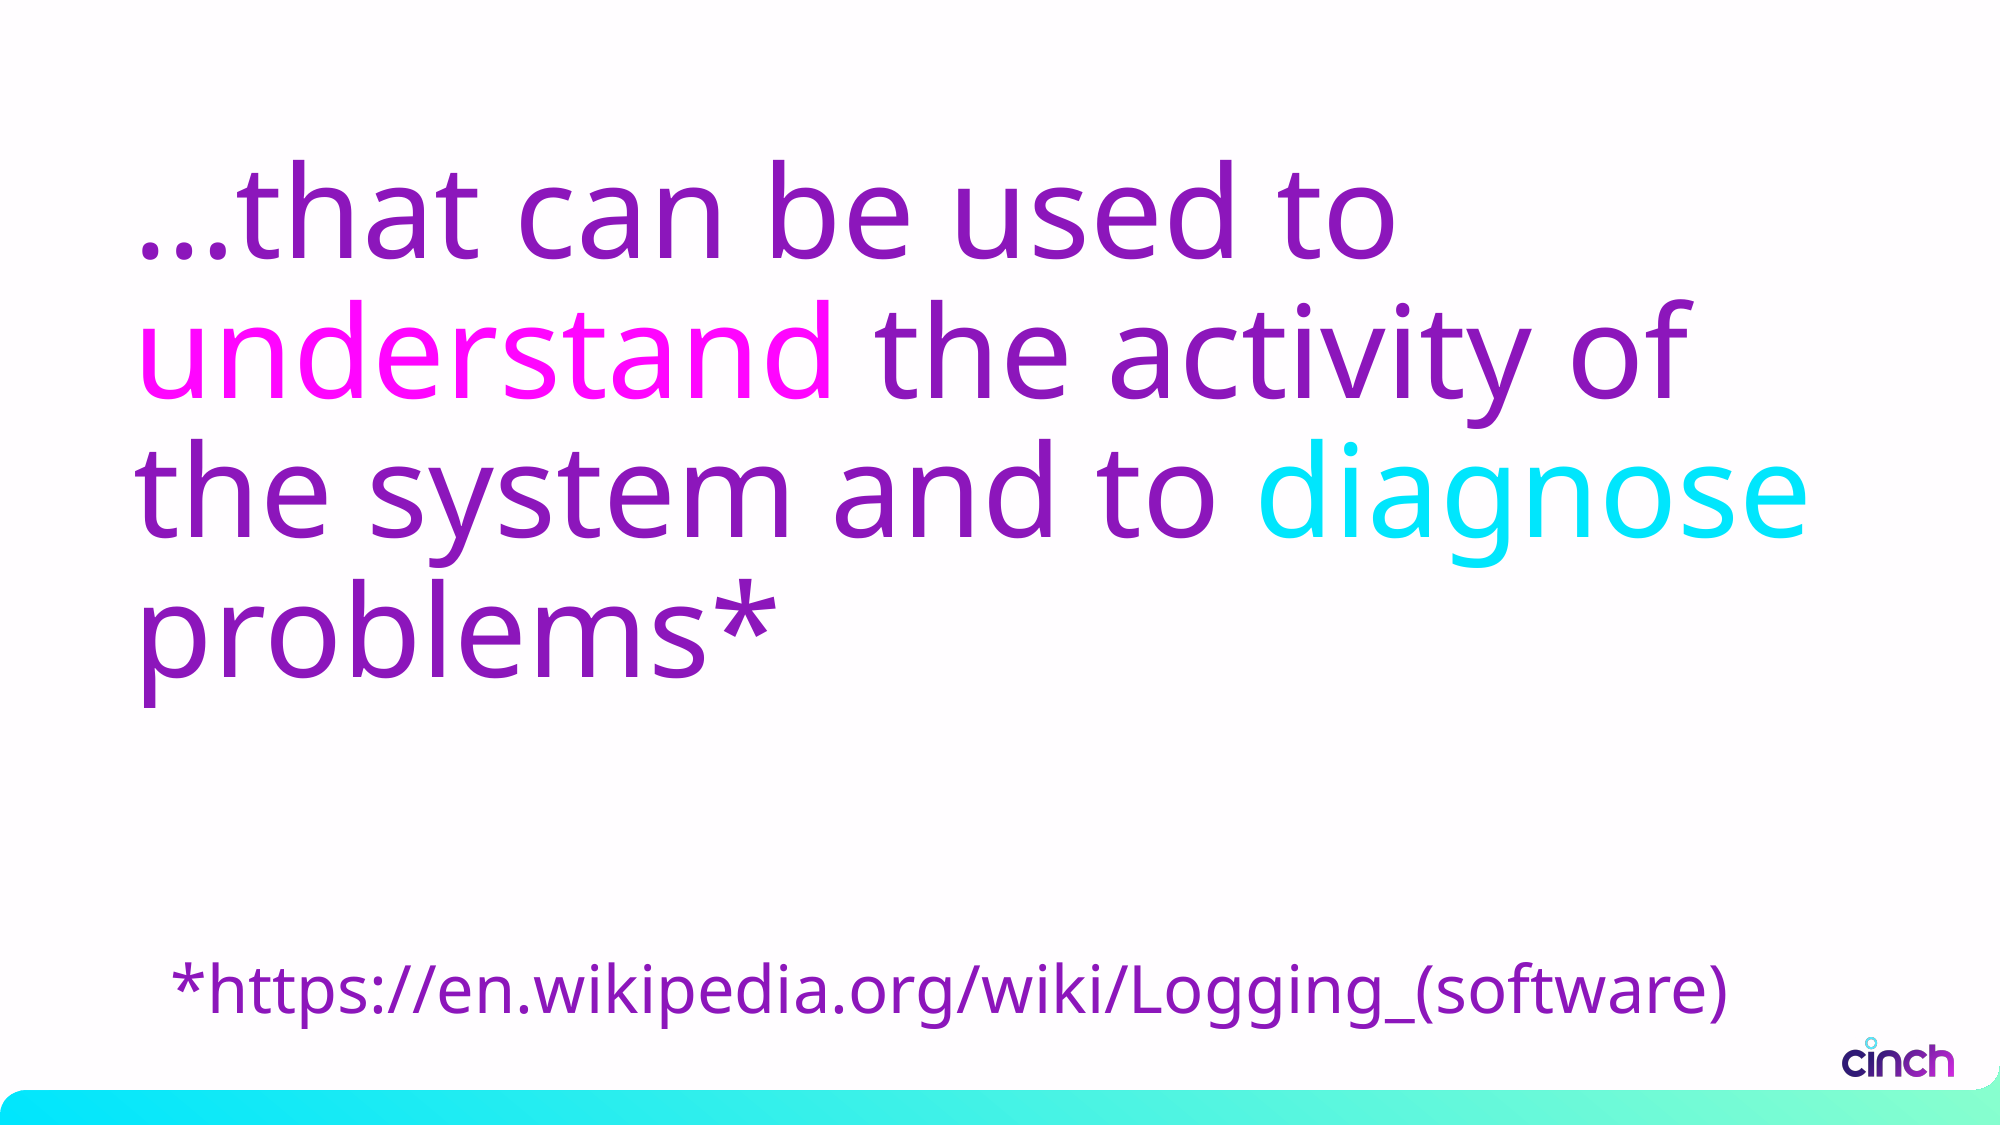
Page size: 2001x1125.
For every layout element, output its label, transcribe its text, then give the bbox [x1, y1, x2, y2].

text_box …that can be used to understand the activity of the system and to diagnose problems* [133, 147, 1867, 793]
picture [1904, 1037, 1954, 1077]
text_box *https://en.wikipedia.org/wiki/Logging_(software) [170, 955, 1904, 1077]
